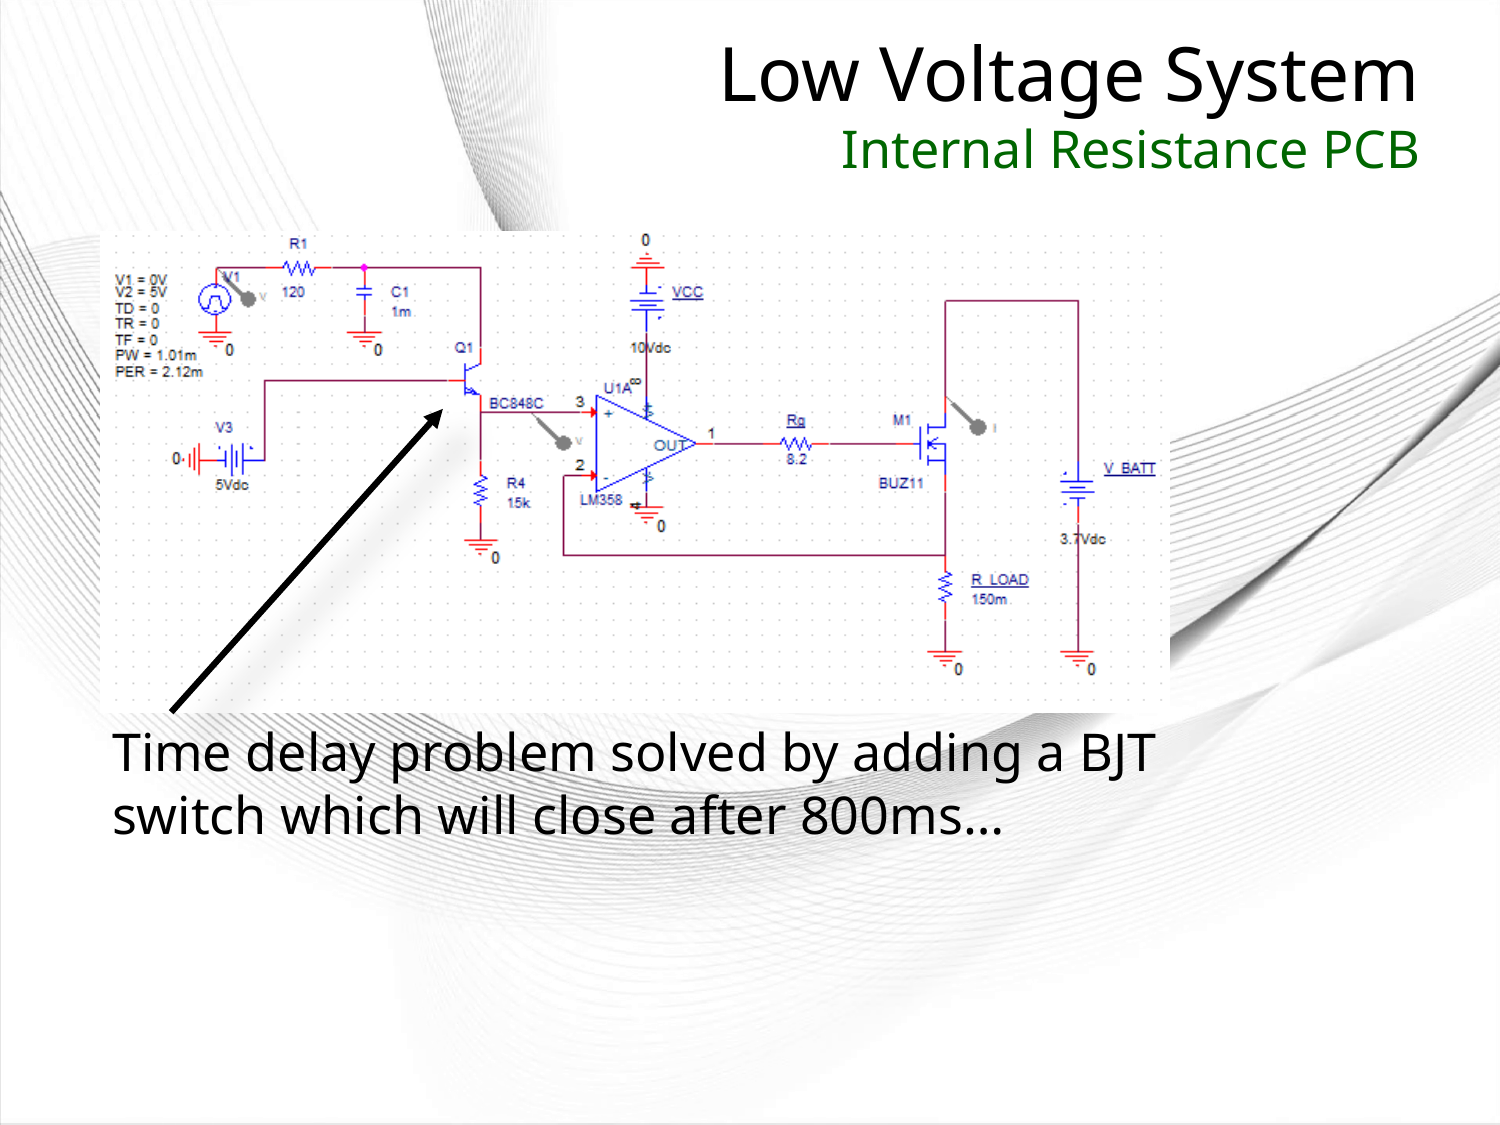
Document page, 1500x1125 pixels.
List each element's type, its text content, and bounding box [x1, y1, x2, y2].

text_box Low Voltage System [150, 19, 1436, 182]
text_box Internal Resistance PCB [289, 182, 1435, 186]
text_box Time delay problem solved by adding a BJT switch which will close after 800ms… [97, 712, 1314, 852]
picture [100, 231, 1170, 713]
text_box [170, 408, 444, 713]
text_box 800ms [0, 0, 1500, 1125]
